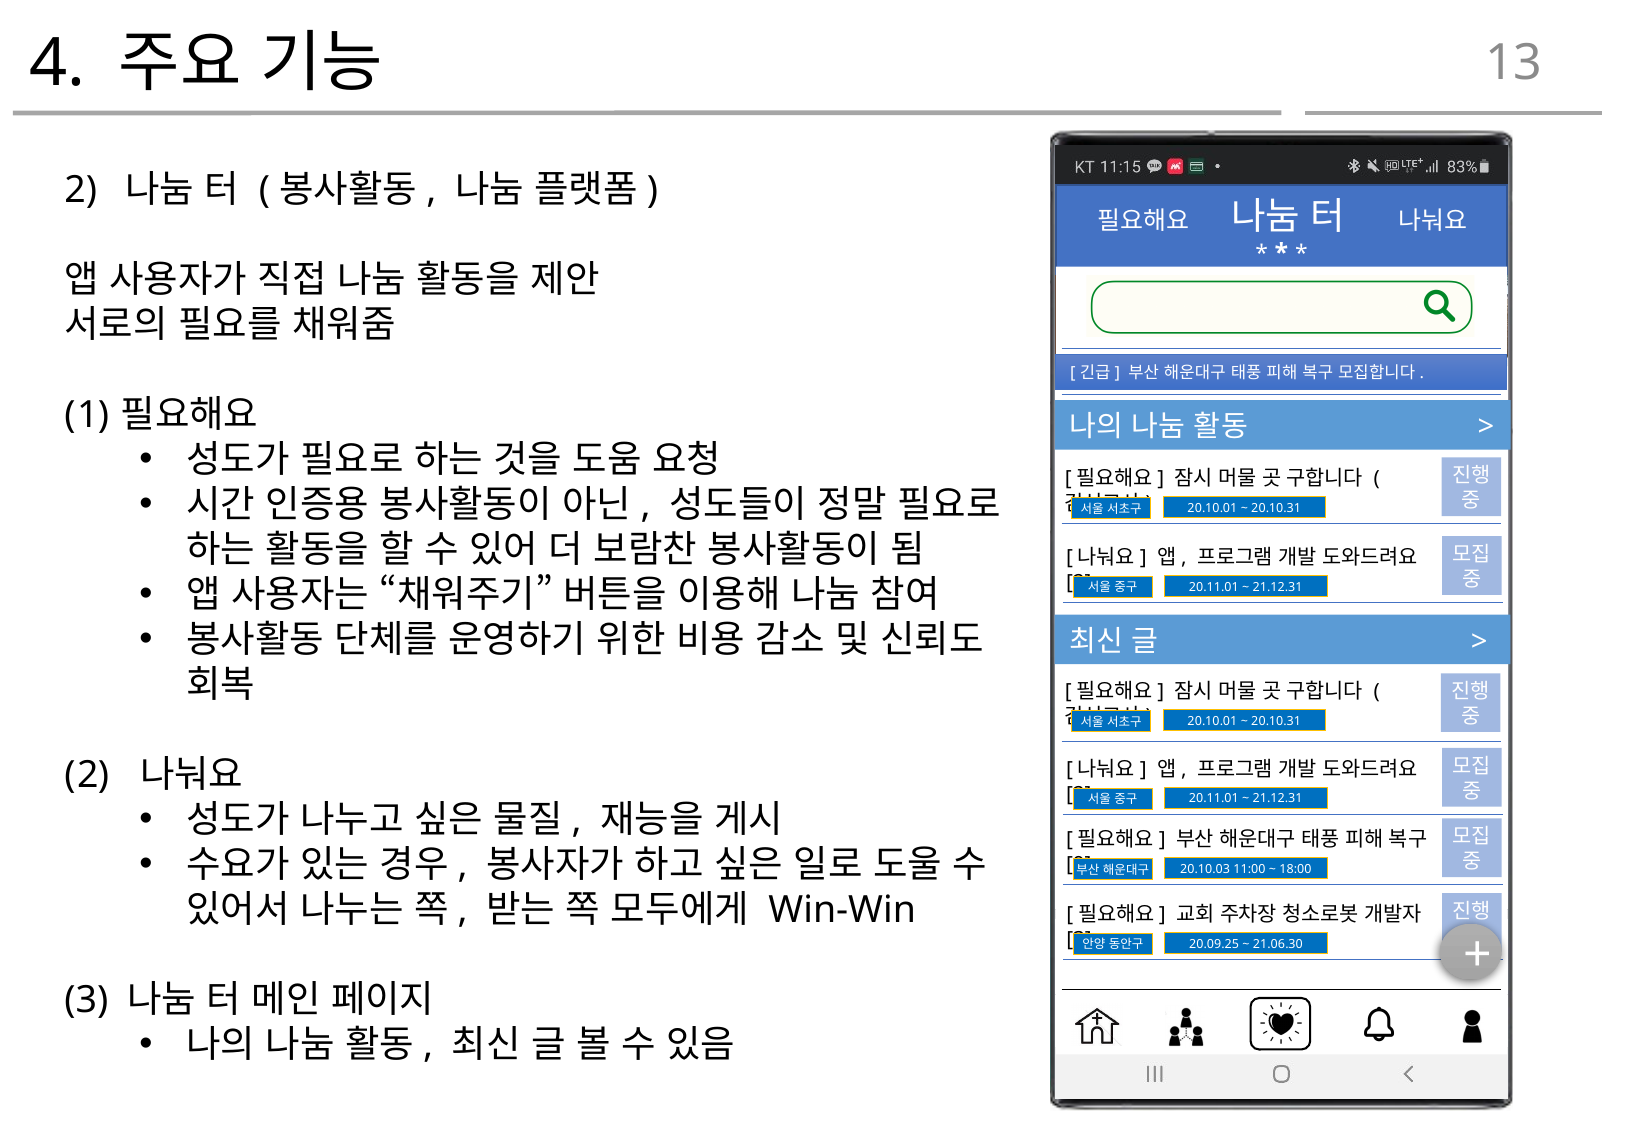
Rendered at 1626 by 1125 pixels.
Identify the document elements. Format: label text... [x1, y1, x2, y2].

picture [1460, 1008, 1484, 1045]
text_box 4. 주요 기능 [14, 13, 1396, 115]
text_box 2) 나눔 터 (봉사활동, 나눔 플랫폼) 앱 사용자가 직접 나눔 활동을 제안 서로의 필요를 채워줌 필요해요 성도가 필요로 하는 것을 도움 요청 시간 인증용 봉사활동이 아닌, 성도들이 정말 필요로 하는 활동을 할 수 있어 더 보람찬 봉사활동이 됨 앱 사용자는 “채워주기” 버튼을 이용해 나눔 참여 봉사활동 단체를 운영하기 위한 비용 감소 및 신뢰도 회복 나눠요 성도가 나누고 싶은 물질, 재능을 게시 수요가 있는 경우, 봉사자가 하고 싶은 일로 도울 수 있어서 나누는 쪽, 받는 쪽 모두에게 Win-Win (3) 나눔 터 메인 페이지 나의 나눔 활동, 최신 글 볼 수 있음 [49, 157, 1049, 1073]
picture [1361, 1006, 1397, 1042]
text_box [1049, 130, 1513, 1111]
picture [1165, 1005, 1205, 1048]
picture [1071, 1003, 1123, 1047]
picture [1086, 275, 1475, 336]
slide_number 13 [1202, 33, 1557, 94]
picture [1258, 1000, 1304, 1045]
